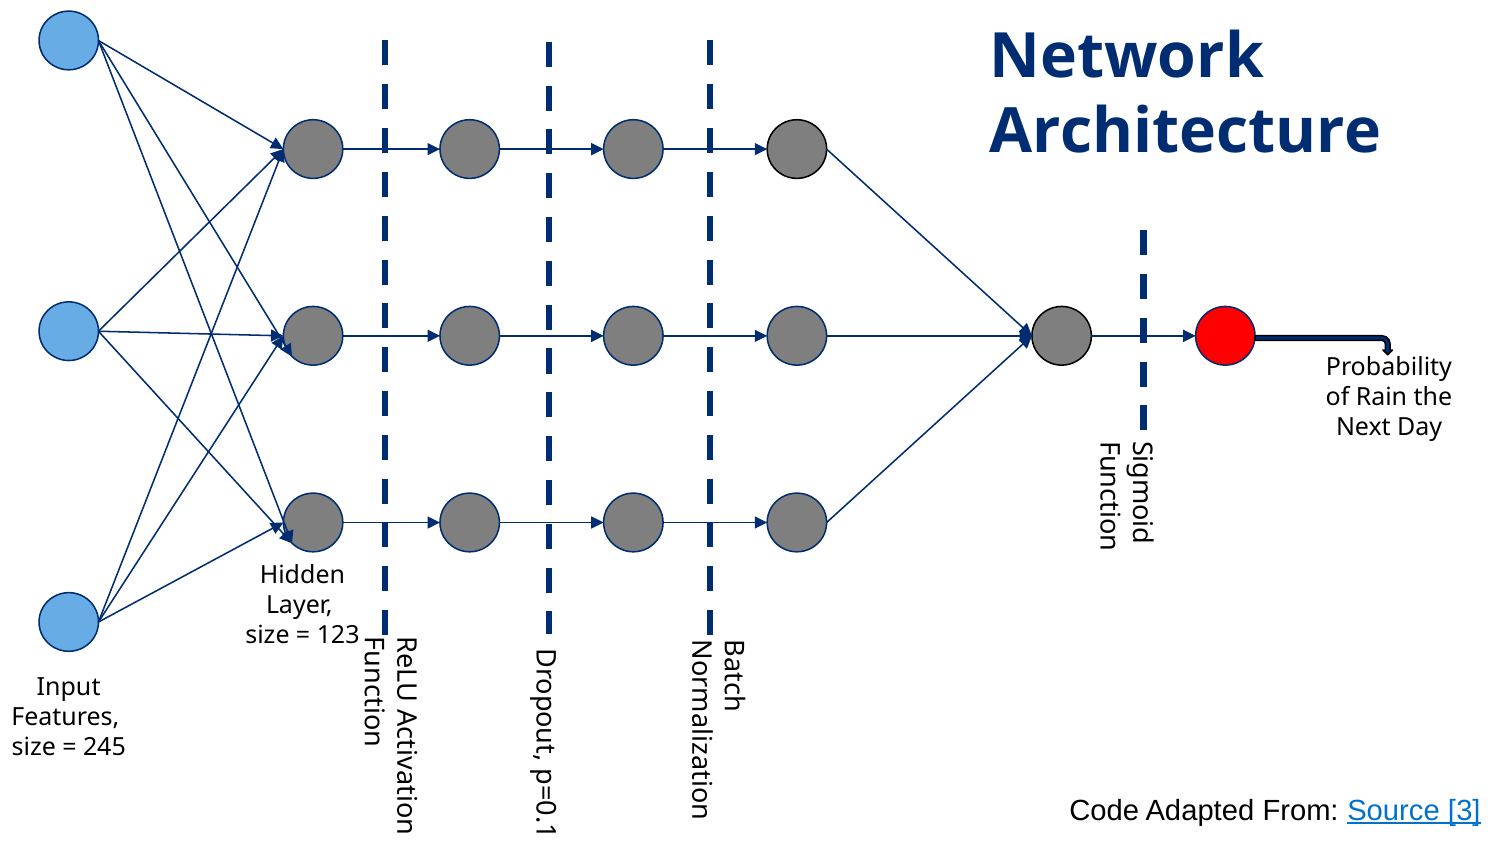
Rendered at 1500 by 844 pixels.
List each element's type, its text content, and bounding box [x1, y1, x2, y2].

text_box [297, 306, 343, 366]
text_box [1254, 335, 1296, 341]
text_box Input Features, size = 245 [0, 655, 166, 775]
text_box [39, 11, 99, 70]
text_box Network Architecture [974, 0, 1500, 180]
text_box Dropout, p=0.1 [516, 633, 579, 844]
text_box [439, 493, 500, 552]
text_box [39, 592, 97, 652]
text_box [39, 301, 91, 361]
text_box [603, 306, 664, 366]
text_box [98, 148, 284, 335]
text_box [440, 306, 500, 366]
text_box [767, 493, 826, 552]
text_box [603, 119, 664, 179]
text_box [1037, 306, 1092, 366]
text_box Sigmoid Function [1080, 426, 1176, 673]
text_box [297, 493, 343, 543]
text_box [826, 335, 1033, 523]
text_box Hidden Layer, size = 123 [220, 543, 380, 664]
text_box Batch Normalization [671, 624, 767, 844]
text_box [1195, 306, 1255, 366]
text_box ReLU Activation Function [344, 621, 440, 844]
text_box [297, 119, 343, 179]
text_box [603, 493, 664, 552]
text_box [98, 522, 284, 623]
text_box [767, 306, 821, 366]
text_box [98, 335, 284, 522]
text_box Probability of Rain the Next Day [1296, 335, 1482, 456]
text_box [98, 40, 293, 330]
text_box [440, 119, 500, 179]
text_box Code Adapted From: Source [3] [970, 776, 1500, 842]
text_box [767, 119, 827, 179]
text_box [826, 148, 1033, 335]
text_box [288, 330, 293, 544]
